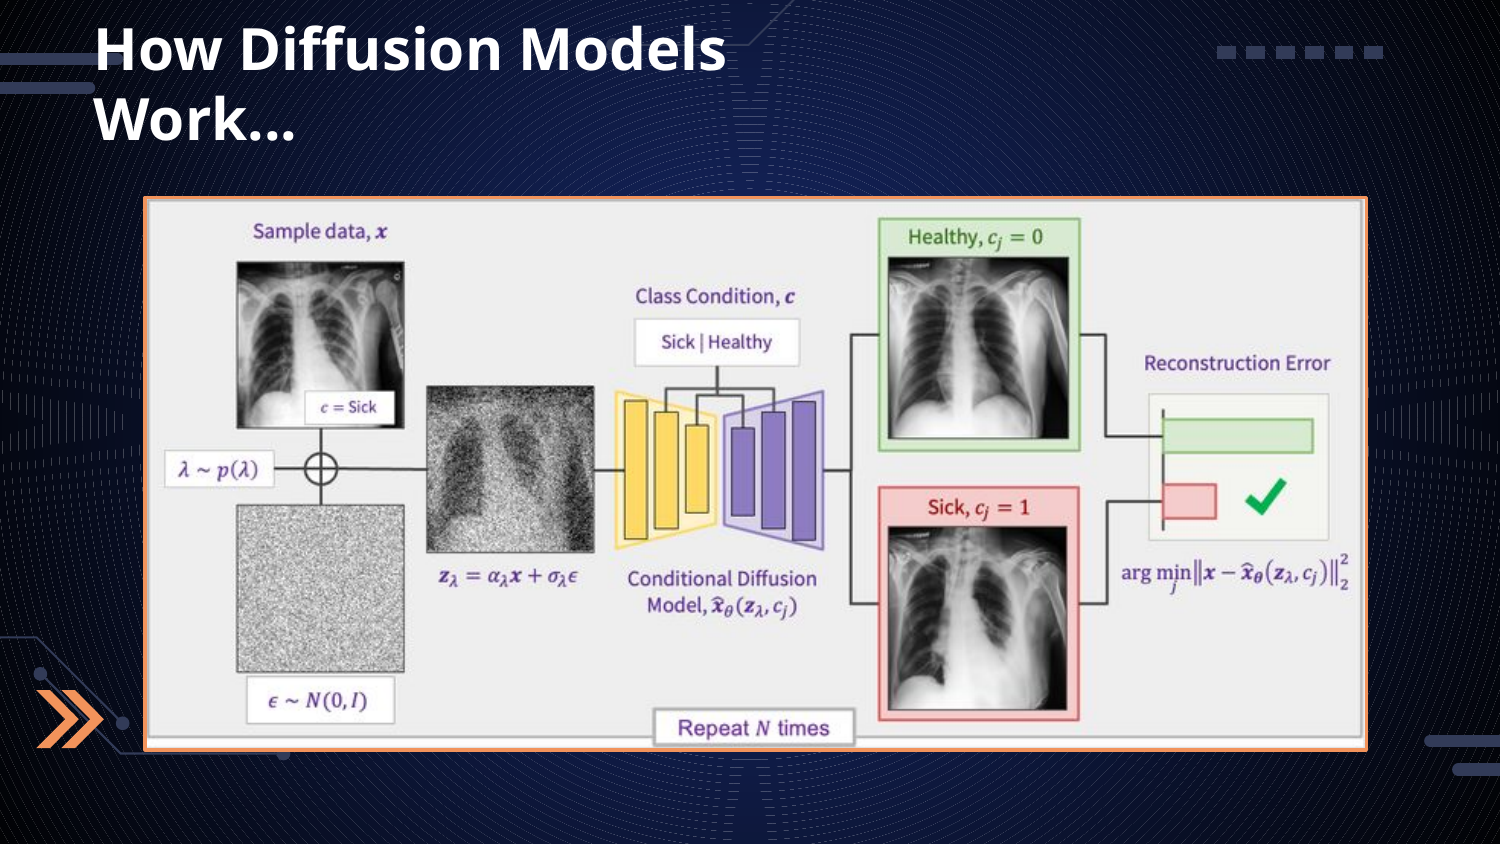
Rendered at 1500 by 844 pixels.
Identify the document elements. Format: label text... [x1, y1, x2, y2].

picture [146, 198, 1366, 749]
text_box How Diffusion Models Work... [78, 90, 798, 168]
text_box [35, 689, 105, 749]
